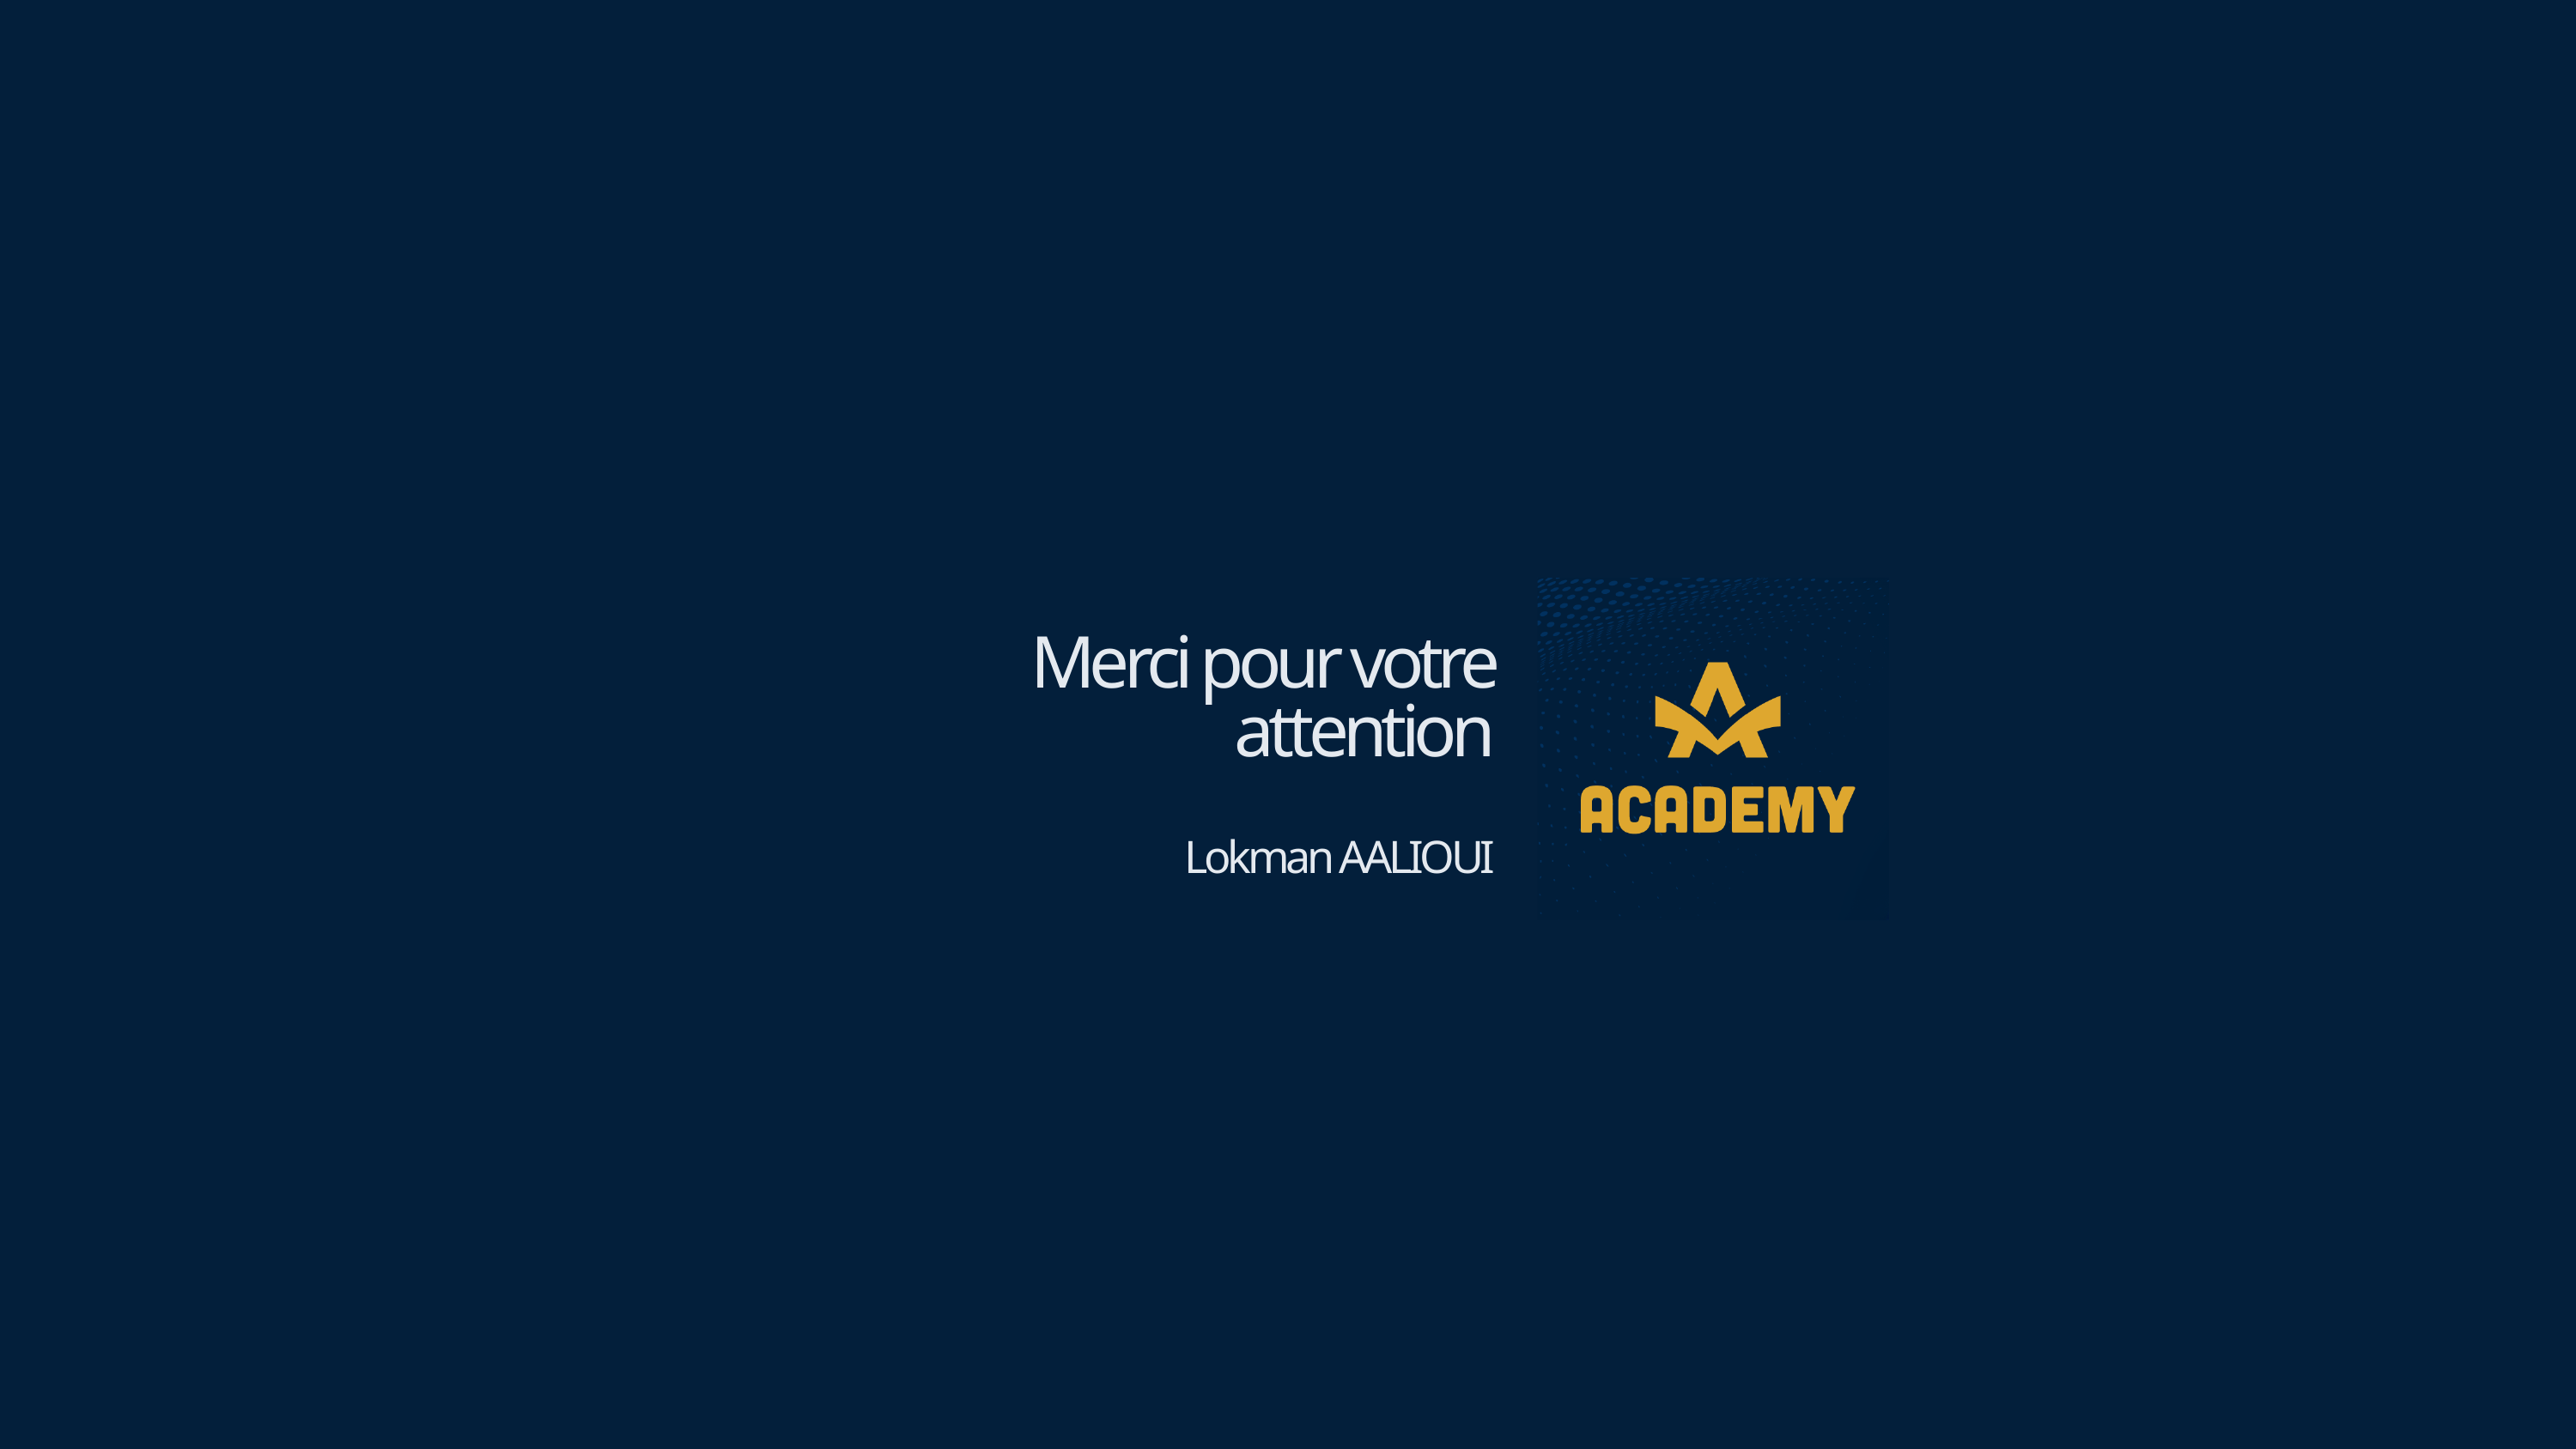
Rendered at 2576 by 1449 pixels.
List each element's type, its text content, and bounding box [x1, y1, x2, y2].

text_box [1537, 578, 1889, 921]
text_box Merci pour votre attention Lokman AALIOUI [768, 634, 1496, 944]
